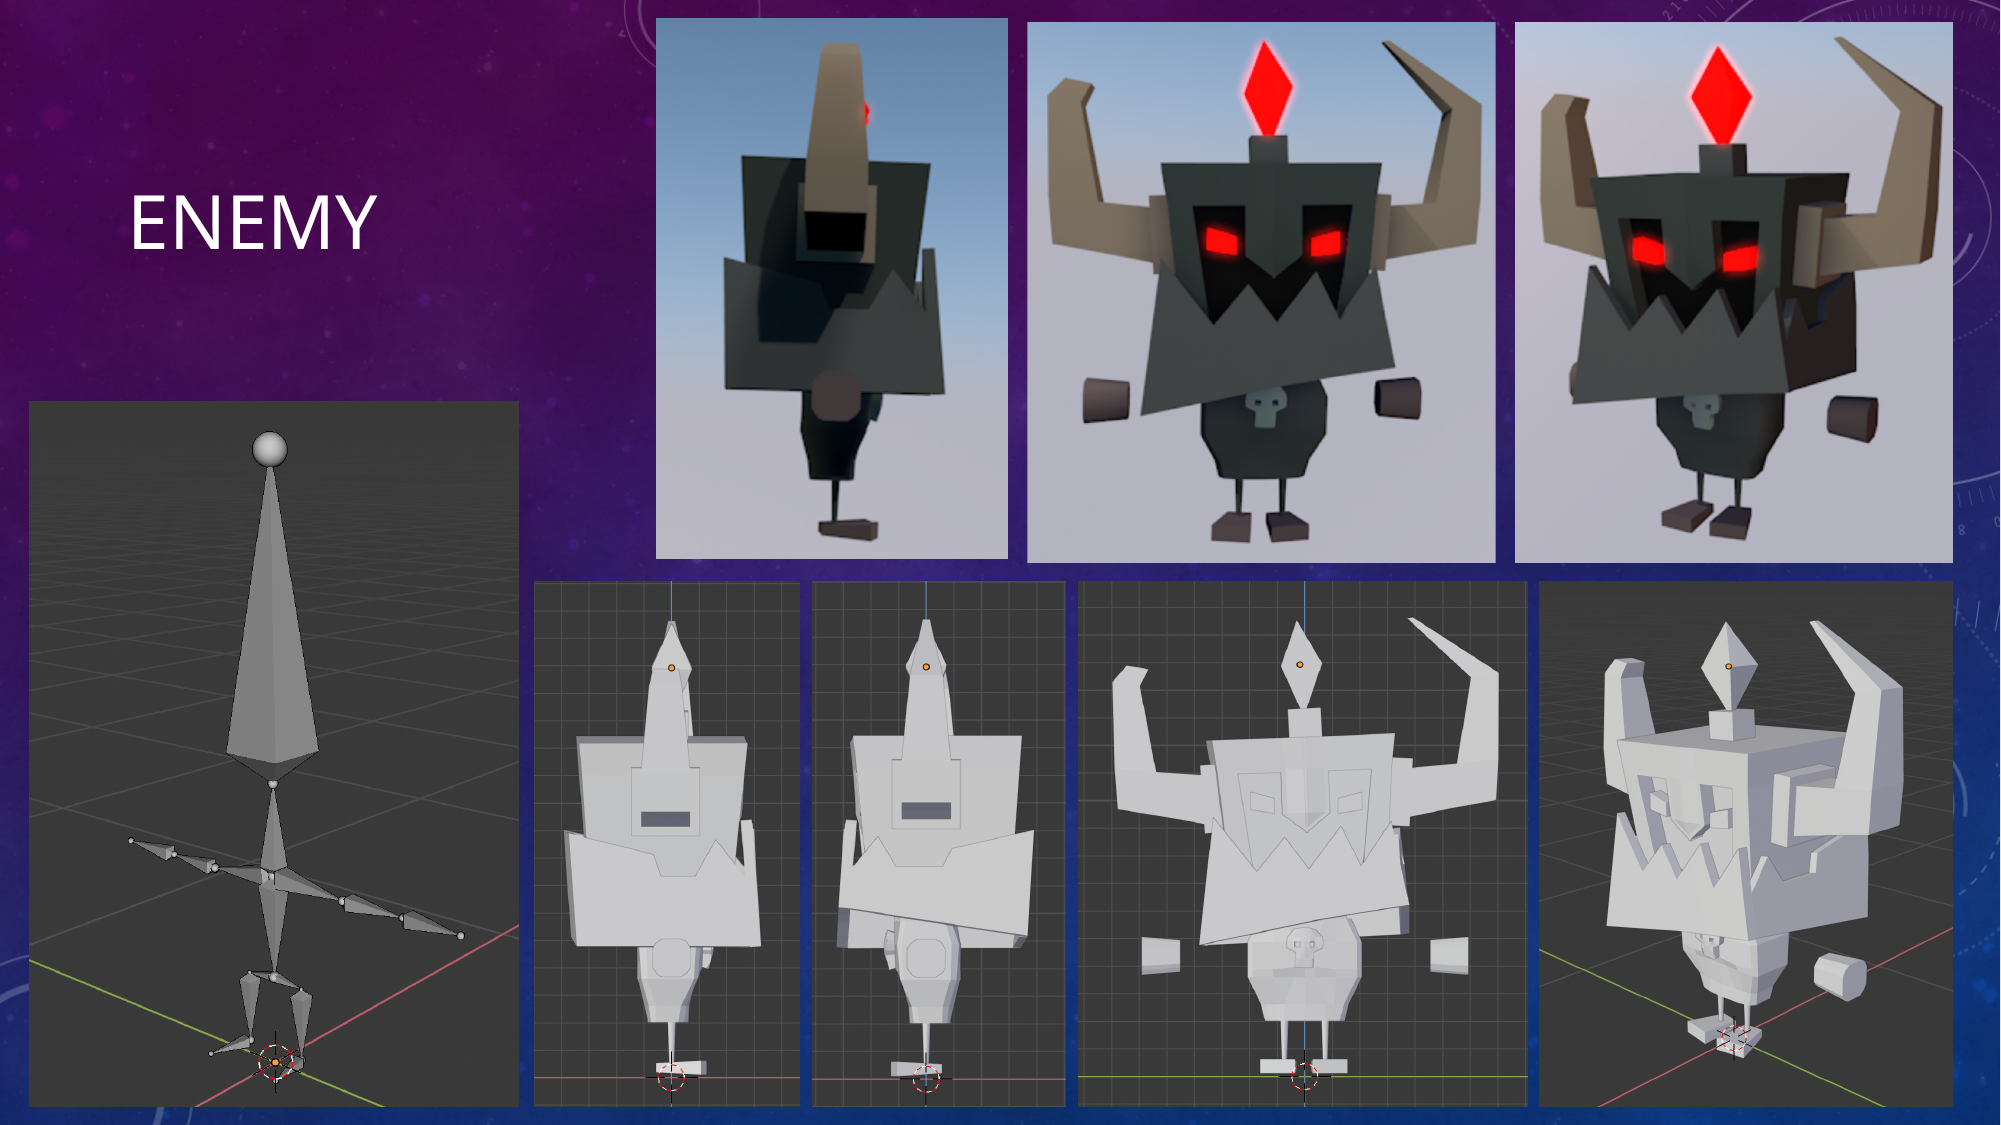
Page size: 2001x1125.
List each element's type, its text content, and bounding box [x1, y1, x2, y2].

title enemy [1502, 99, 1509, 339]
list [1539, 580, 1954, 1107]
picture [0, 0, 2001, 1125]
title enemy [112, 99, 650, 339]
title enemy [1013, 99, 1021, 339]
